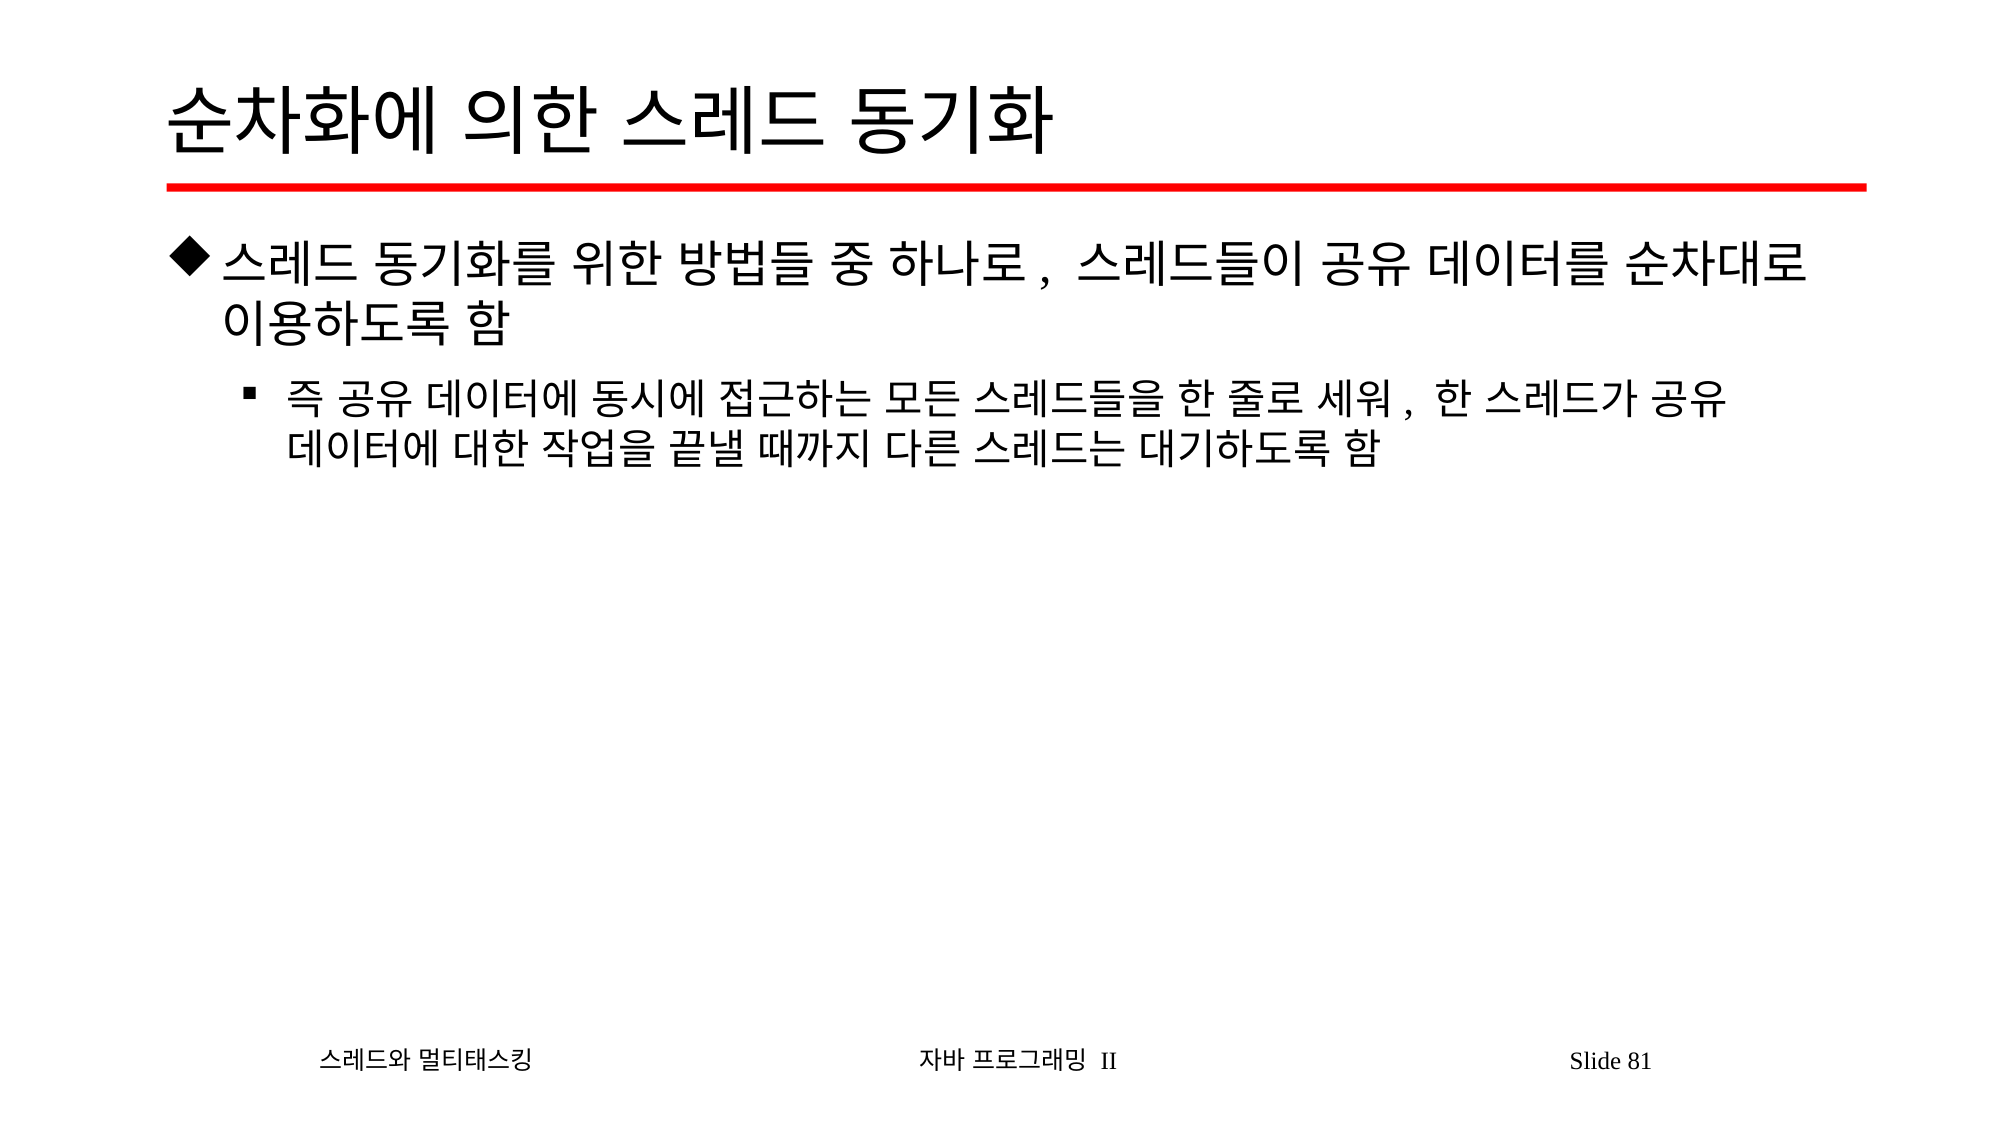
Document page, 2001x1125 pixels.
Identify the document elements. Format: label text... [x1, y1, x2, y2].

title 순차화에 의한 스레드 동기화 [150, 50, 1850, 188]
list 스레드 동기화를 위한 방법들 중 하나로, 스레드들이 공유 데이터를 순차대로 이용하도록 함 즉 공유 데이터에 동시에 접근하는 모든 스레드들을 한 줄로 세워, 한 스레드가 공유 데이터에 대한 작업을 끝낼 때까지 다른 스레드는 대기하도록 함 [150, 224, 1850, 1000]
